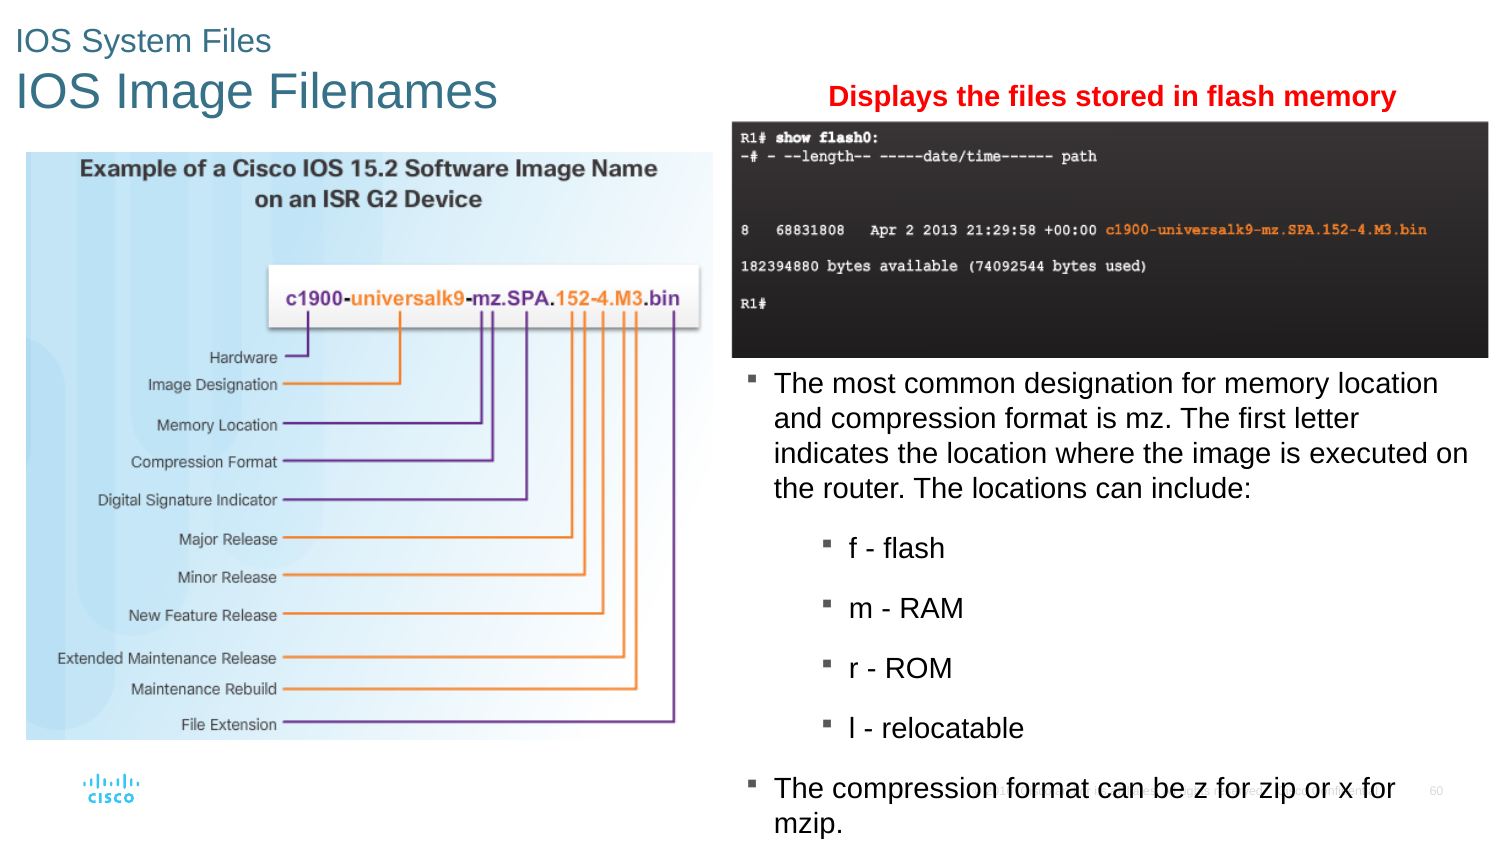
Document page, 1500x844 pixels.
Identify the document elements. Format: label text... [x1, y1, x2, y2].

title IOS System Files IOS Image Filenames [0, 6, 1500, 131]
text_box The most common designation for memory location and compression format is mz. The first letter indicates the location where the image is executed on the router. The locations can include: f - flash m - RAM r - ROM l - relocatable The compression format can be z for zip or x for mzip. [731, 364, 1489, 844]
picture [26, 152, 714, 740]
text_box Displays the files stored in flash memory [813, 70, 1460, 119]
picture [731, 120, 1489, 358]
